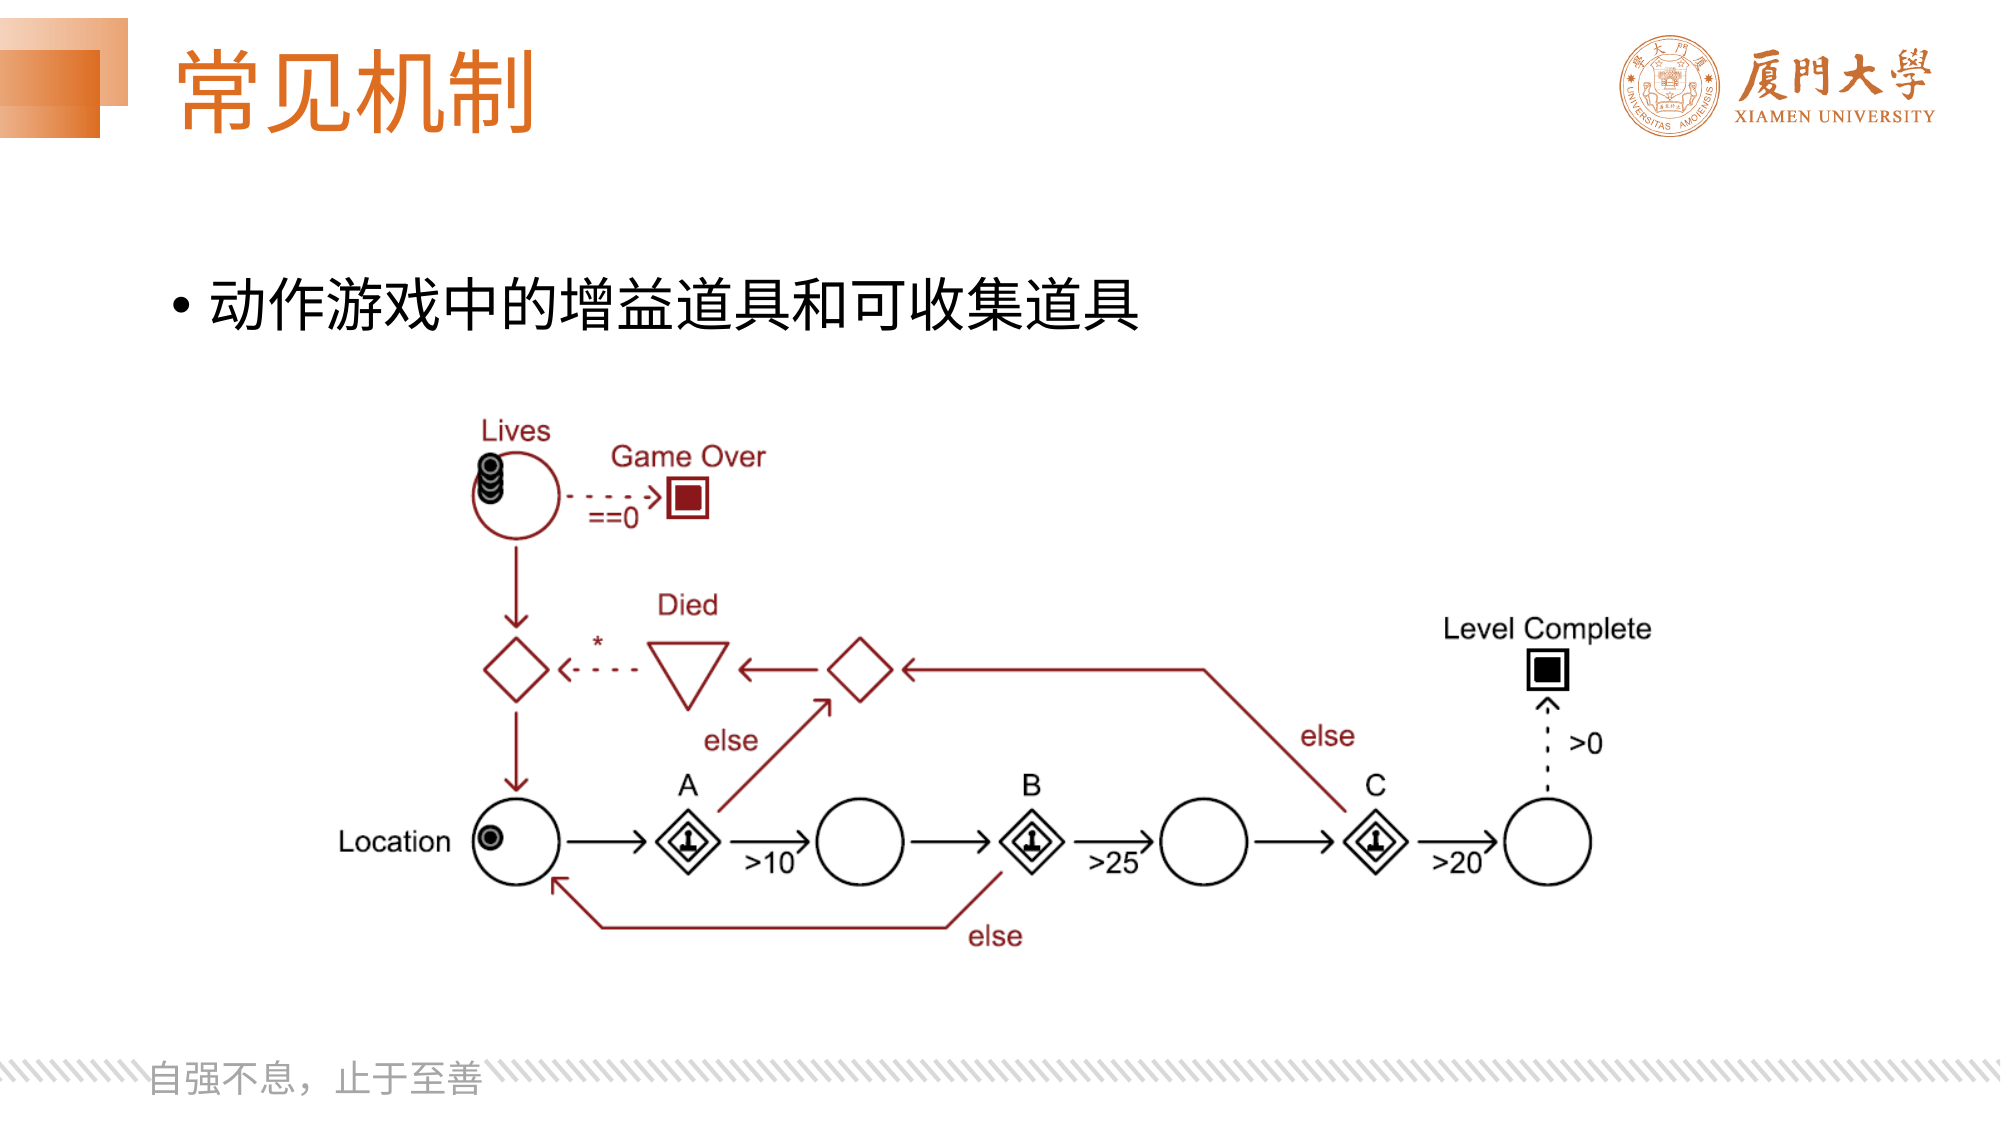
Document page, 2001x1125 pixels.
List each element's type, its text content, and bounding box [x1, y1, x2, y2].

title 常见机制 [156, 16, 1882, 177]
list 动作游戏中的增益道具和可收集道具 [156, 268, 1882, 996]
picture [328, 395, 1671, 971]
